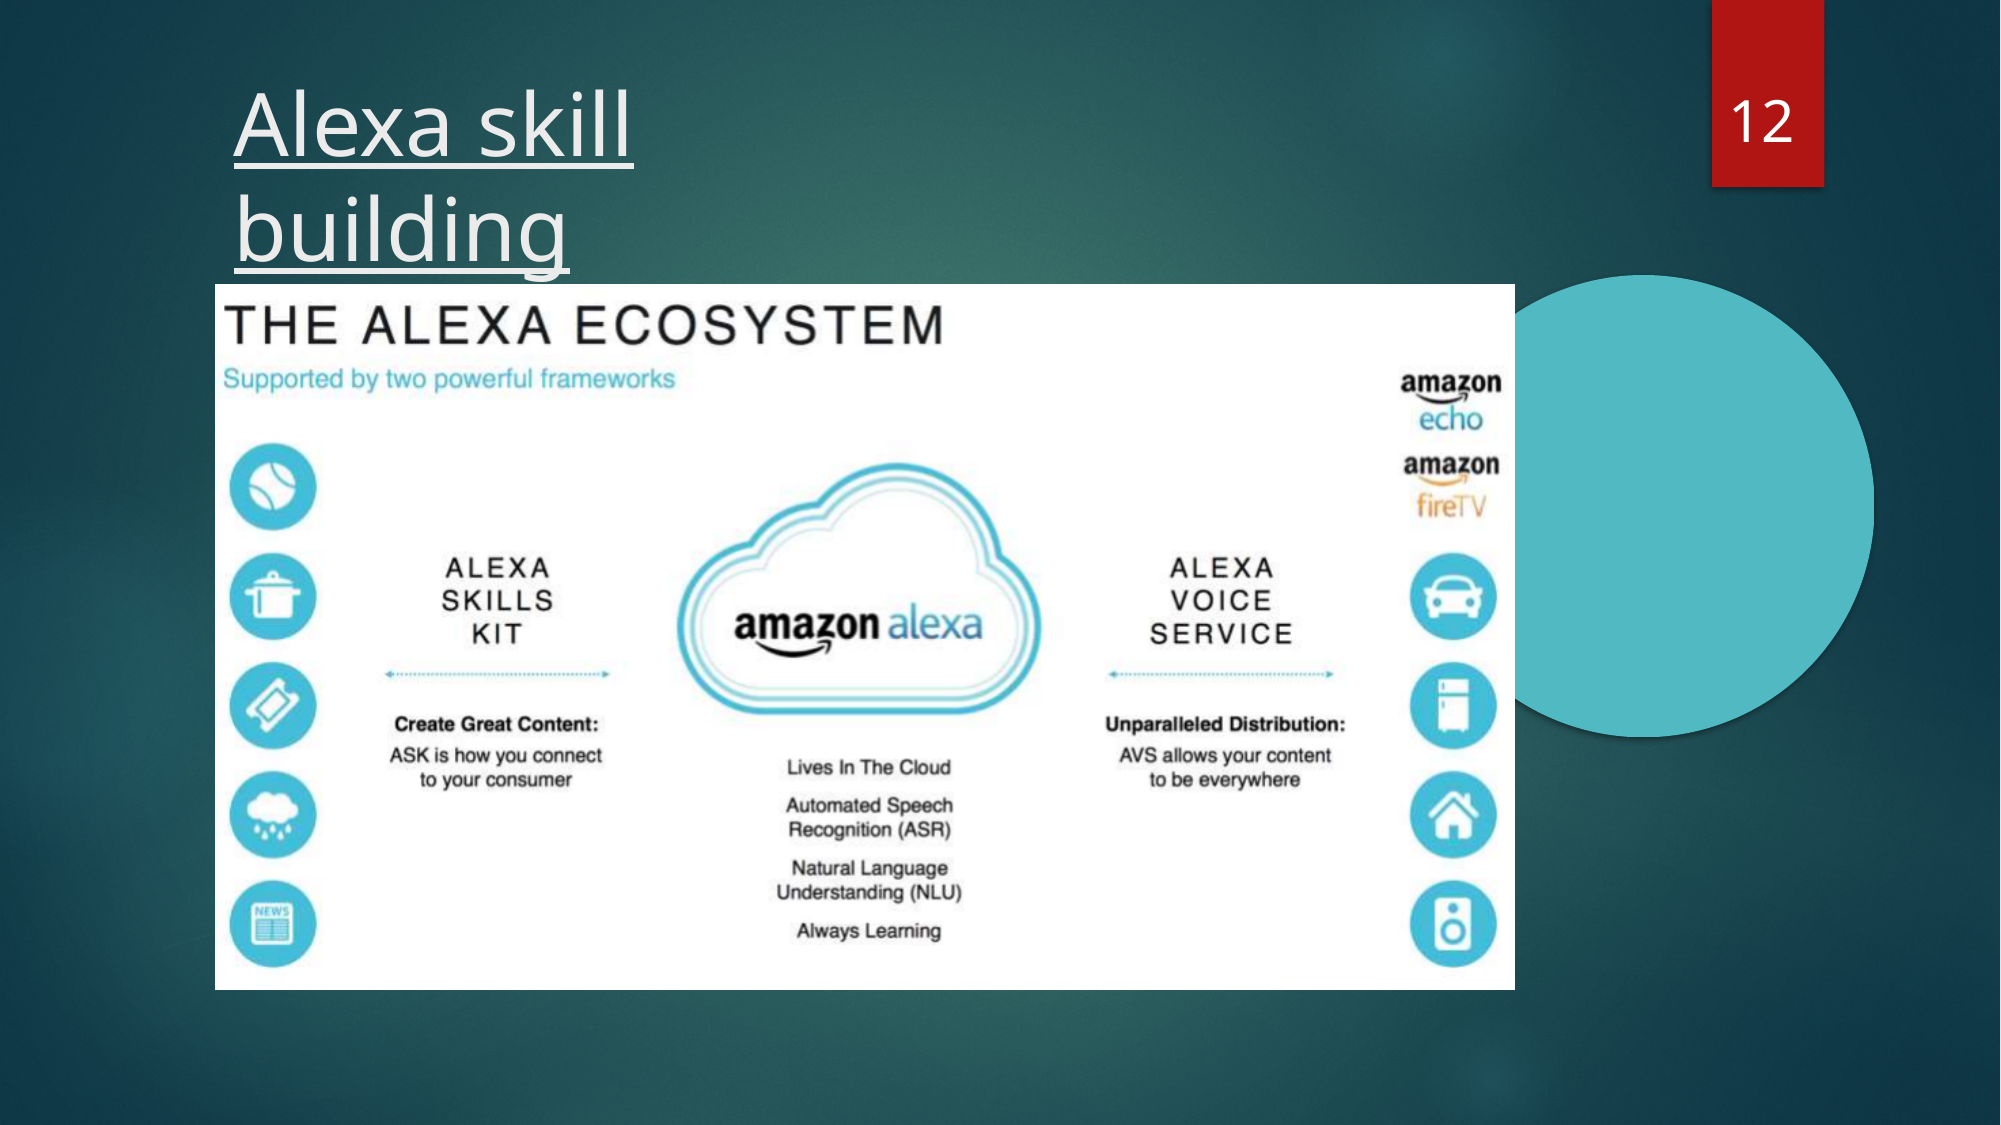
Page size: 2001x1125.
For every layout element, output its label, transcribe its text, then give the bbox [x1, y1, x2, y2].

text_box Alexa skill building [219, 61, 965, 174]
picture [0, 0, 2001, 1125]
text_box 6 [1692, 45, 1830, 171]
